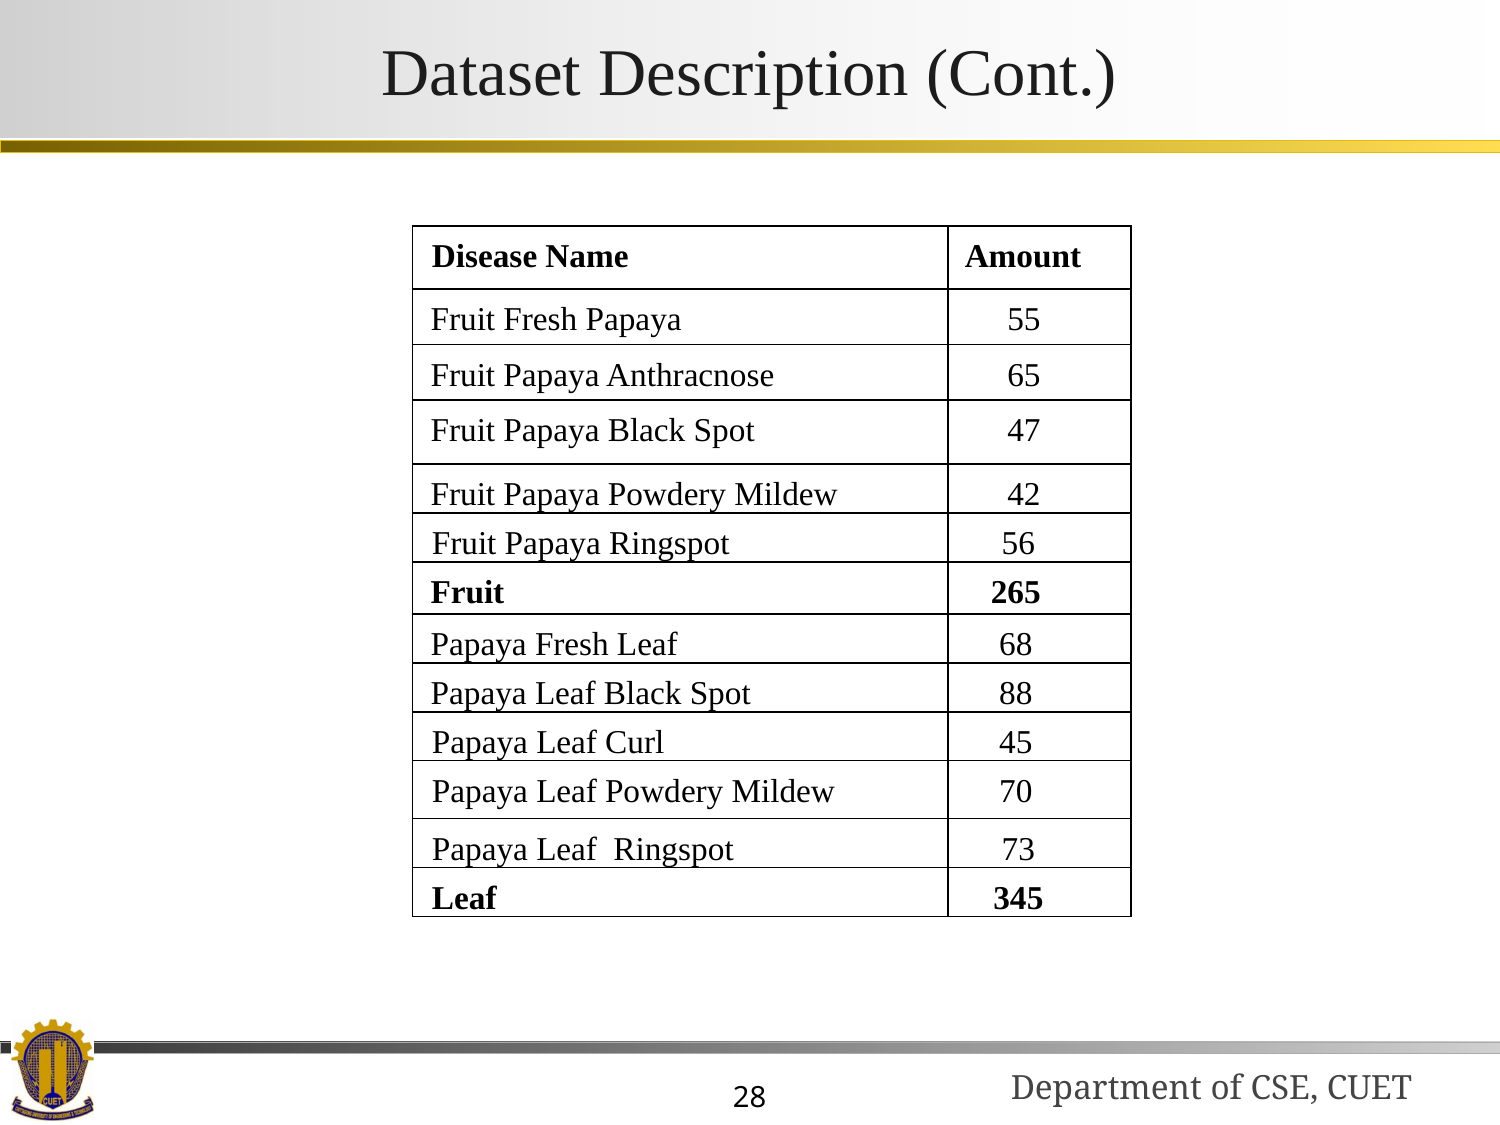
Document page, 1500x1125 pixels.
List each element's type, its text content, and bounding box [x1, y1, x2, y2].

list [64, 162, 1436, 1000]
table_cell Fruit Papaya Ringspot [413, 514, 947, 561]
table_cell Fruit Papaya Black Spot [413, 401, 947, 463]
table_cell 88 [949, 664, 1130, 711]
table_cell Fruit [413, 563, 947, 613]
table_cell Papaya Fresh Leaf [413, 615, 947, 662]
table_cell 45 [949, 713, 1130, 760]
table_cell 42 [949, 465, 1130, 512]
table_cell Fruit Papaya Powdery Mildew [413, 465, 947, 512]
table_cell Papaya Leaf Ringspot [413, 819, 947, 867]
table_cell 73 [949, 819, 1130, 867]
picture [11, 1019, 94, 1121]
table_cell 70 [949, 761, 1130, 818]
table_cell 345 [949, 868, 1130, 916]
table_cell Papaya Leaf Curl [413, 713, 947, 760]
table_cell Leaf [413, 868, 947, 916]
table_cell Fruit Fresh Papaya [413, 290, 947, 344]
table_cell 56 [949, 514, 1130, 561]
table_cell Papaya Leaf Powdery Mildew [413, 761, 947, 818]
table_header Disease Name [413, 227, 947, 288]
table_cell 65 [949, 345, 1130, 399]
table_cell 265 [949, 563, 1130, 613]
table_cell 68 [949, 615, 1130, 662]
table_cell 47 [949, 401, 1130, 463]
table_cell 55 [949, 290, 1130, 344]
table_cell Papaya Leaf Black Spot [413, 664, 947, 711]
table_cell Fruit Papaya Anthracnose [413, 345, 947, 399]
table_header Amount [949, 227, 1130, 288]
title Dataset Description (Cont.) [0, 0, 1500, 138]
